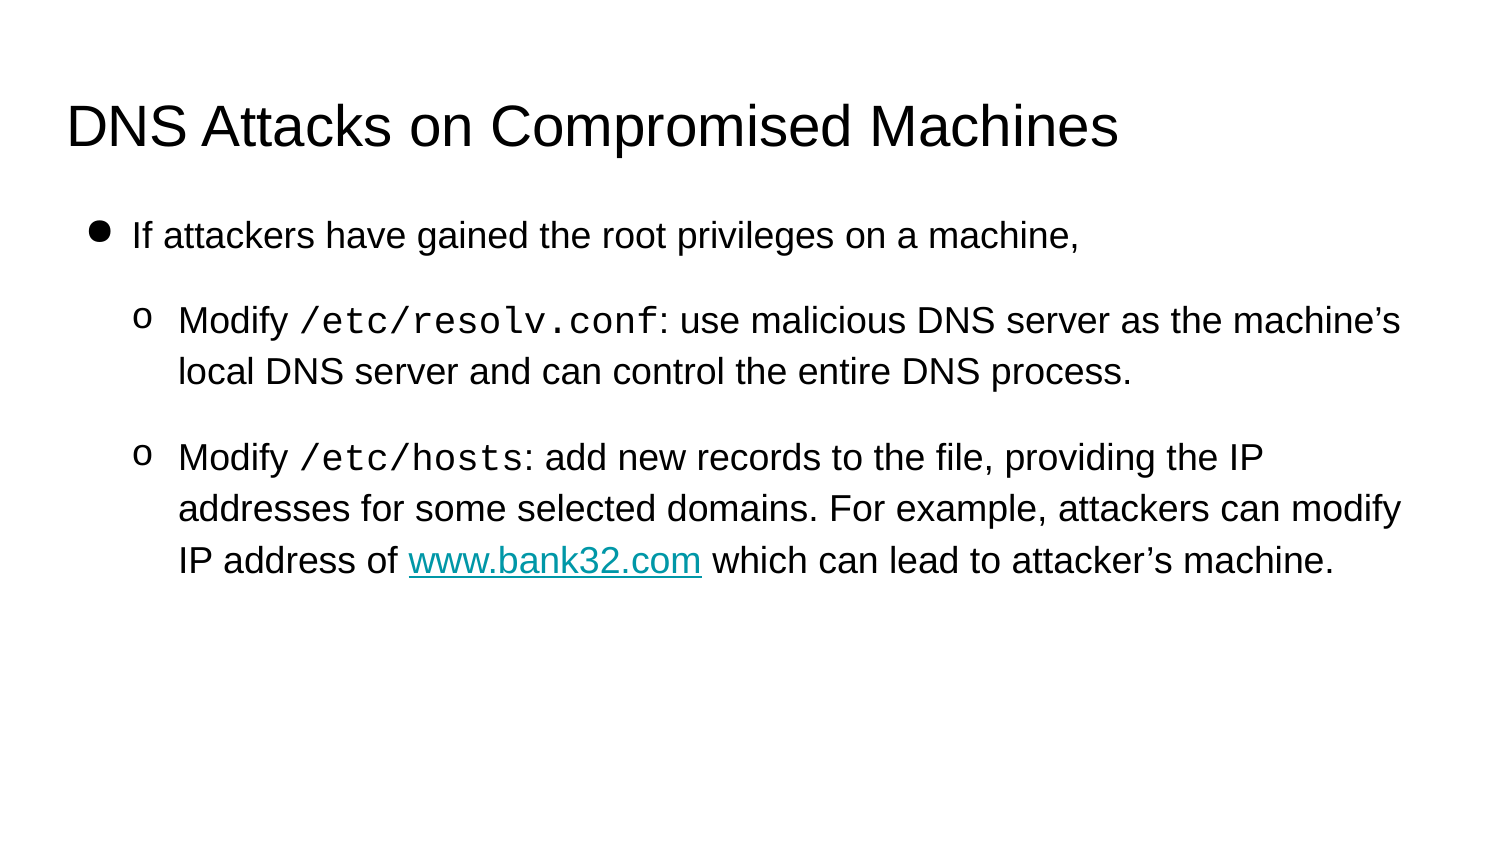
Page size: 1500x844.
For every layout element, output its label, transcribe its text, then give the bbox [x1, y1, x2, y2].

title DNS Attacks on Compromised Machines [51, 72, 1449, 167]
list If attackers have gained the root privileges on a machine, Modify /etc/resolv.conf: use malicious DNS server as the machine’s local DNS server and can control the entire DNS process. Modify /etc/hosts: add new records to the file, providing the IP addresses for some selected domains. For example, attackers can modify IP address of www.bank32.com which can lead to attacker’s machine. [51, 189, 1449, 750]
